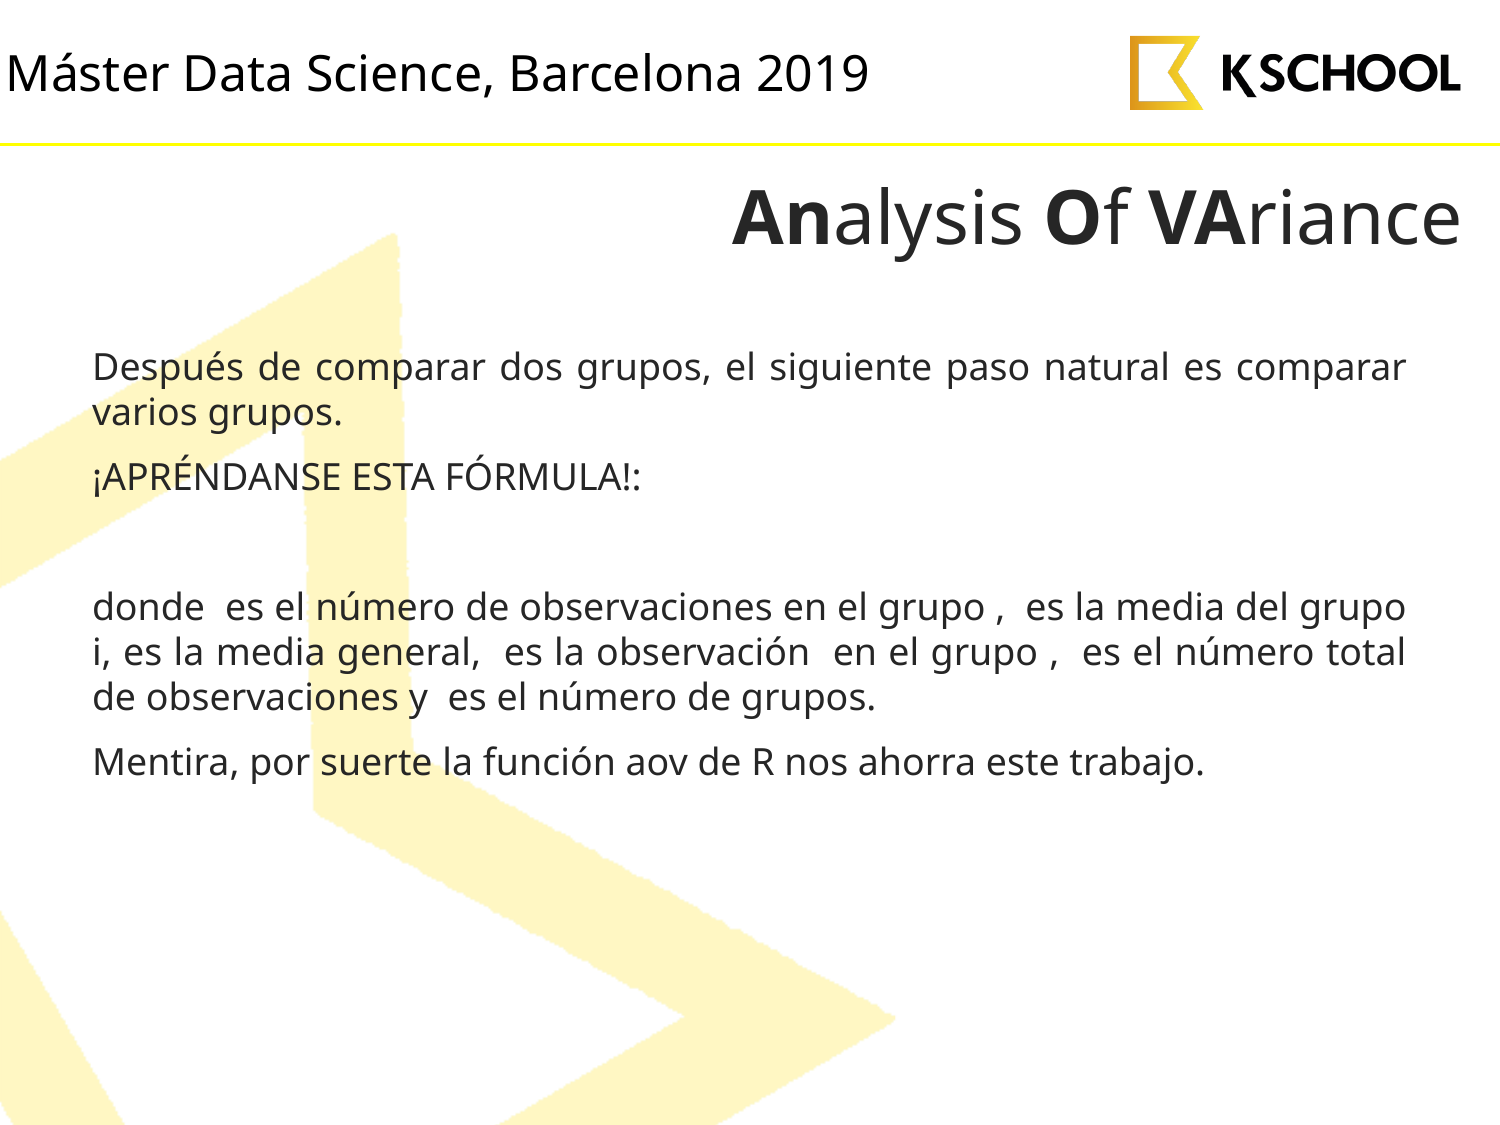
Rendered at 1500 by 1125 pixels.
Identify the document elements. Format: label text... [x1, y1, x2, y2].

picture [1121, 23, 1473, 120]
picture [907, 757, 919, 773]
title Analysis Of VAriance [265, 162, 1478, 283]
picture [0, 188, 919, 1125]
